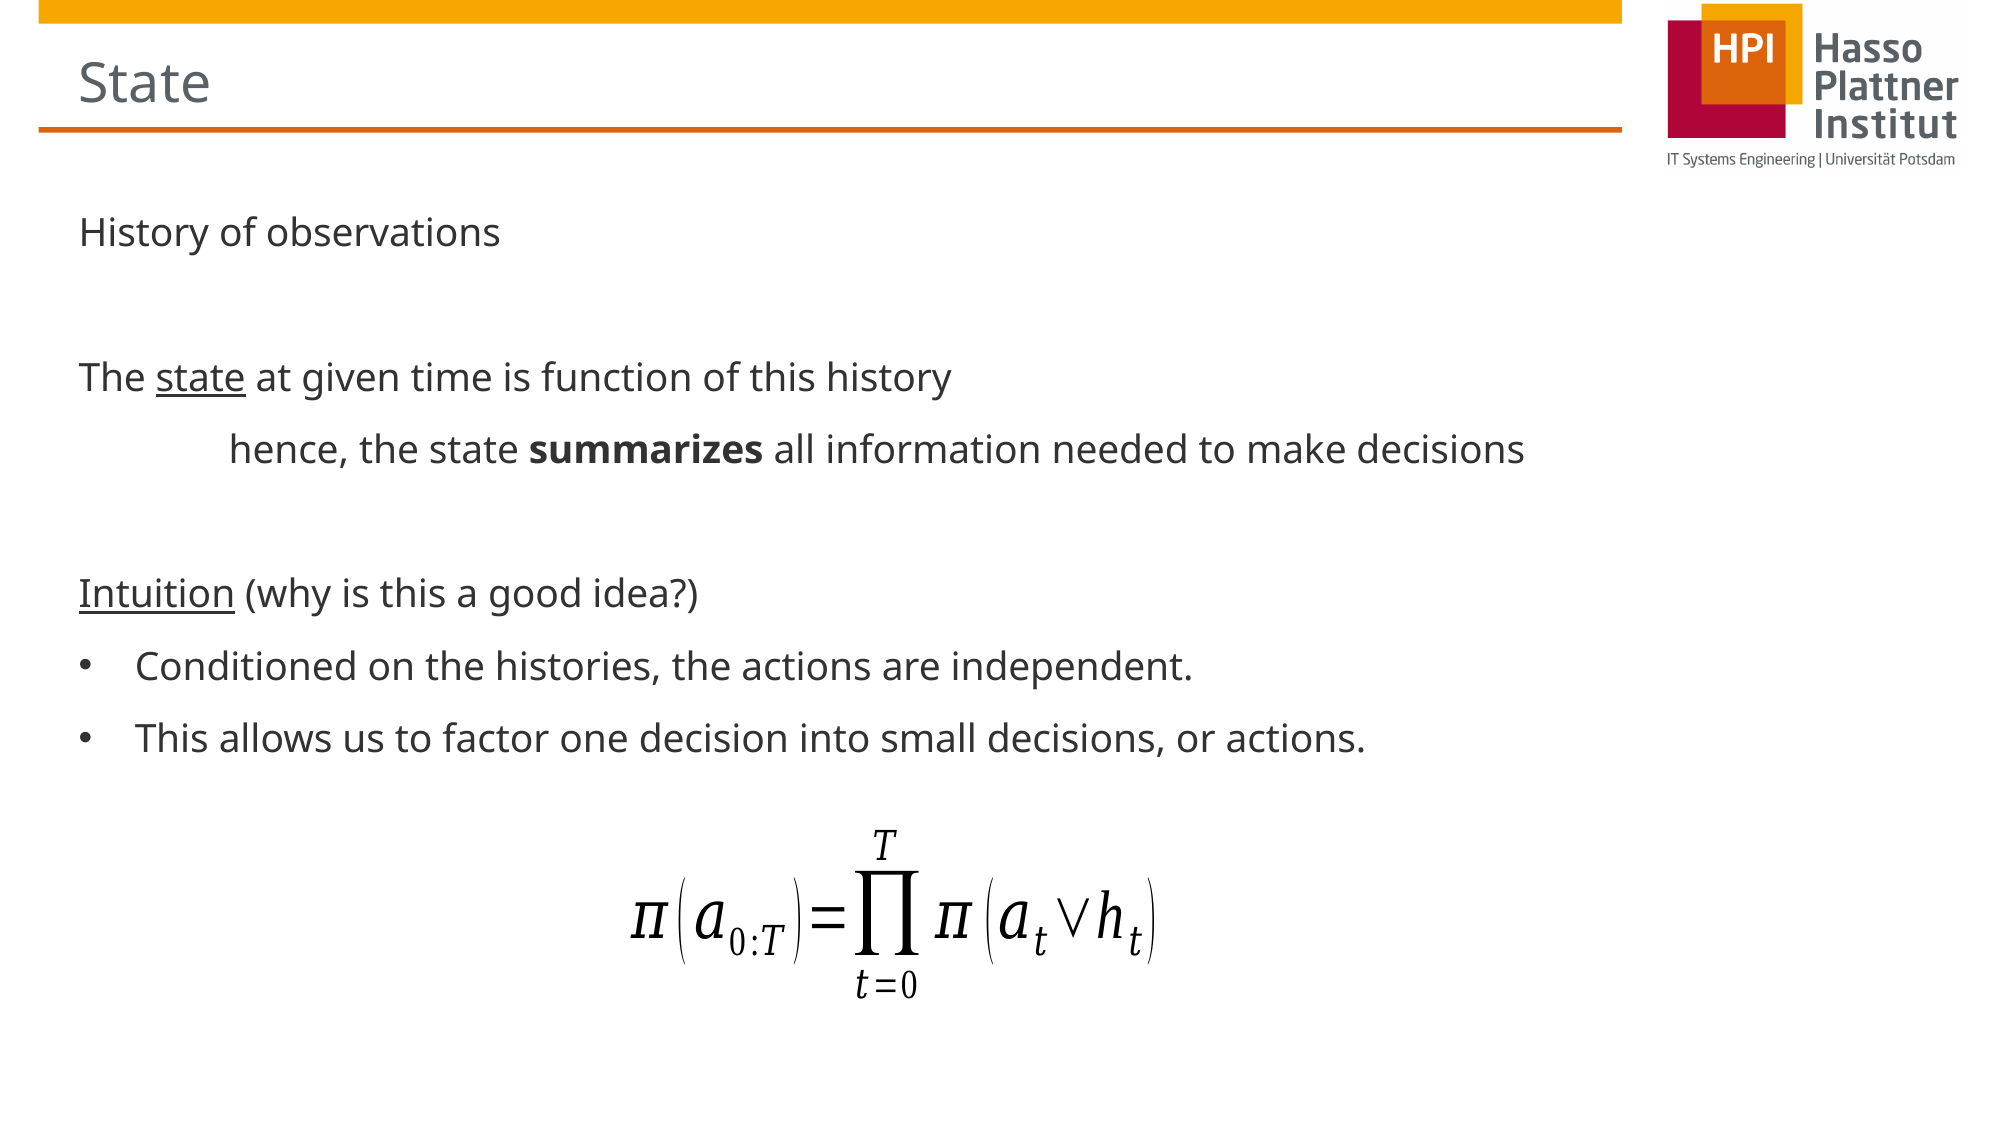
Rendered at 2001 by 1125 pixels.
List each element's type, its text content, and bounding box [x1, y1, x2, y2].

picture [1664, 0, 1965, 170]
title State [78, 23, 1583, 115]
